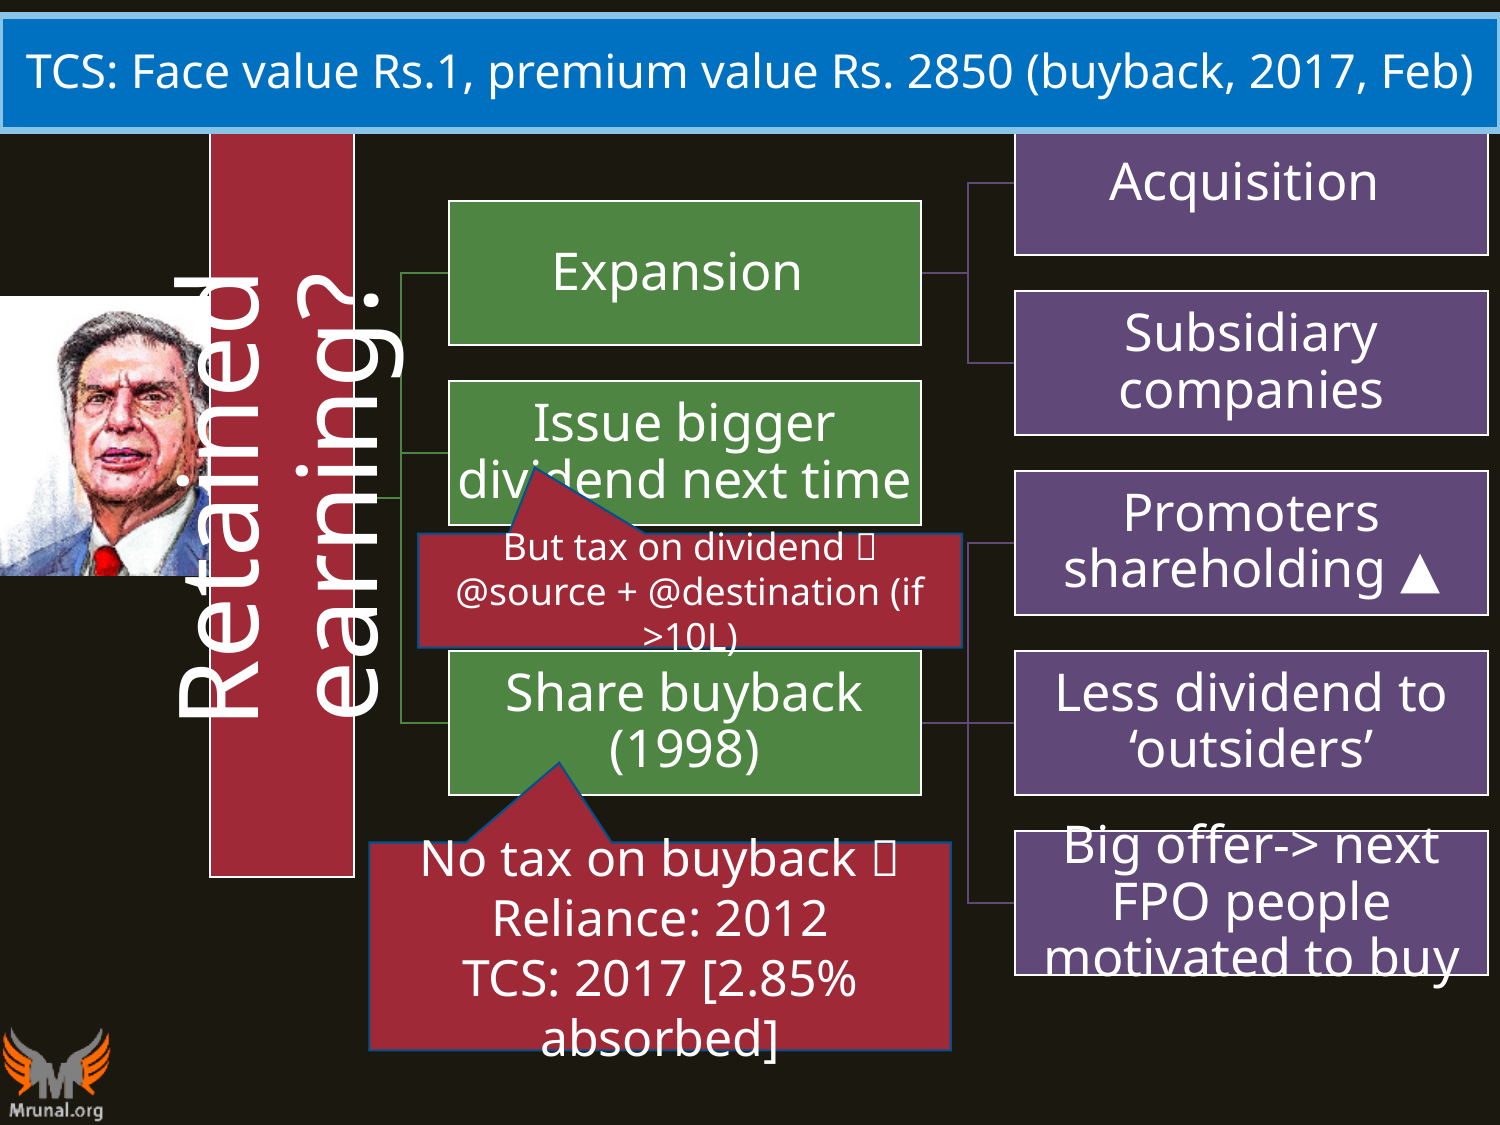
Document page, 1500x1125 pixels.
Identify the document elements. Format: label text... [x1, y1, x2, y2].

picture [0, 1024, 114, 1125]
title TCS: Face value Rs.1, premium value Rs. 2850 (buyback, 2017, Feb) [0, 12, 1500, 134]
picture [0, 296, 66, 576]
text_box No tax on buyback  Reliance: 2012 TCS: 2017 [2.85% absorbed] [368, 976, 952, 1052]
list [66, 110, 1500, 976]
